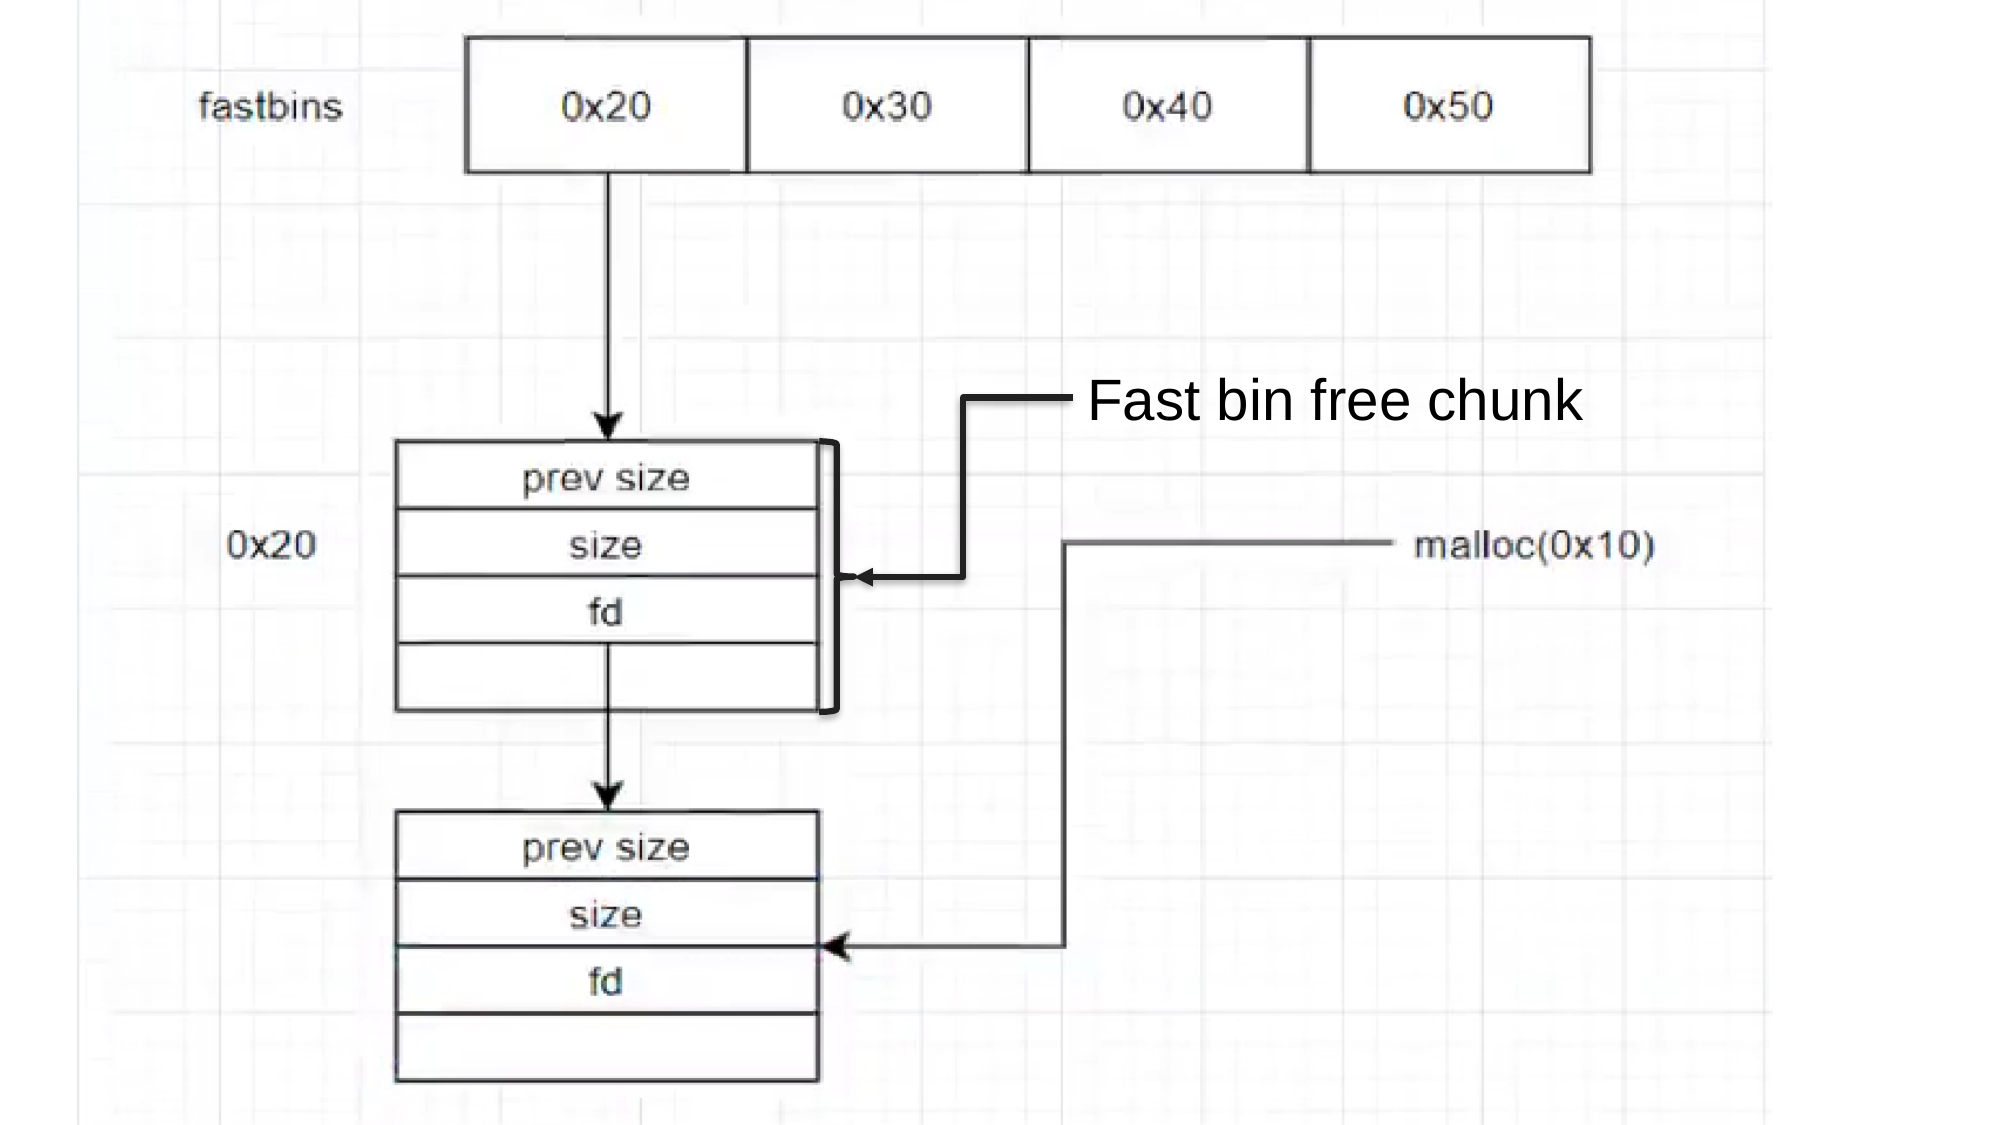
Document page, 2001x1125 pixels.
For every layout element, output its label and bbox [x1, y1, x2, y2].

picture [77, 0, 1878, 1125]
text_box [853, 397, 1073, 578]
